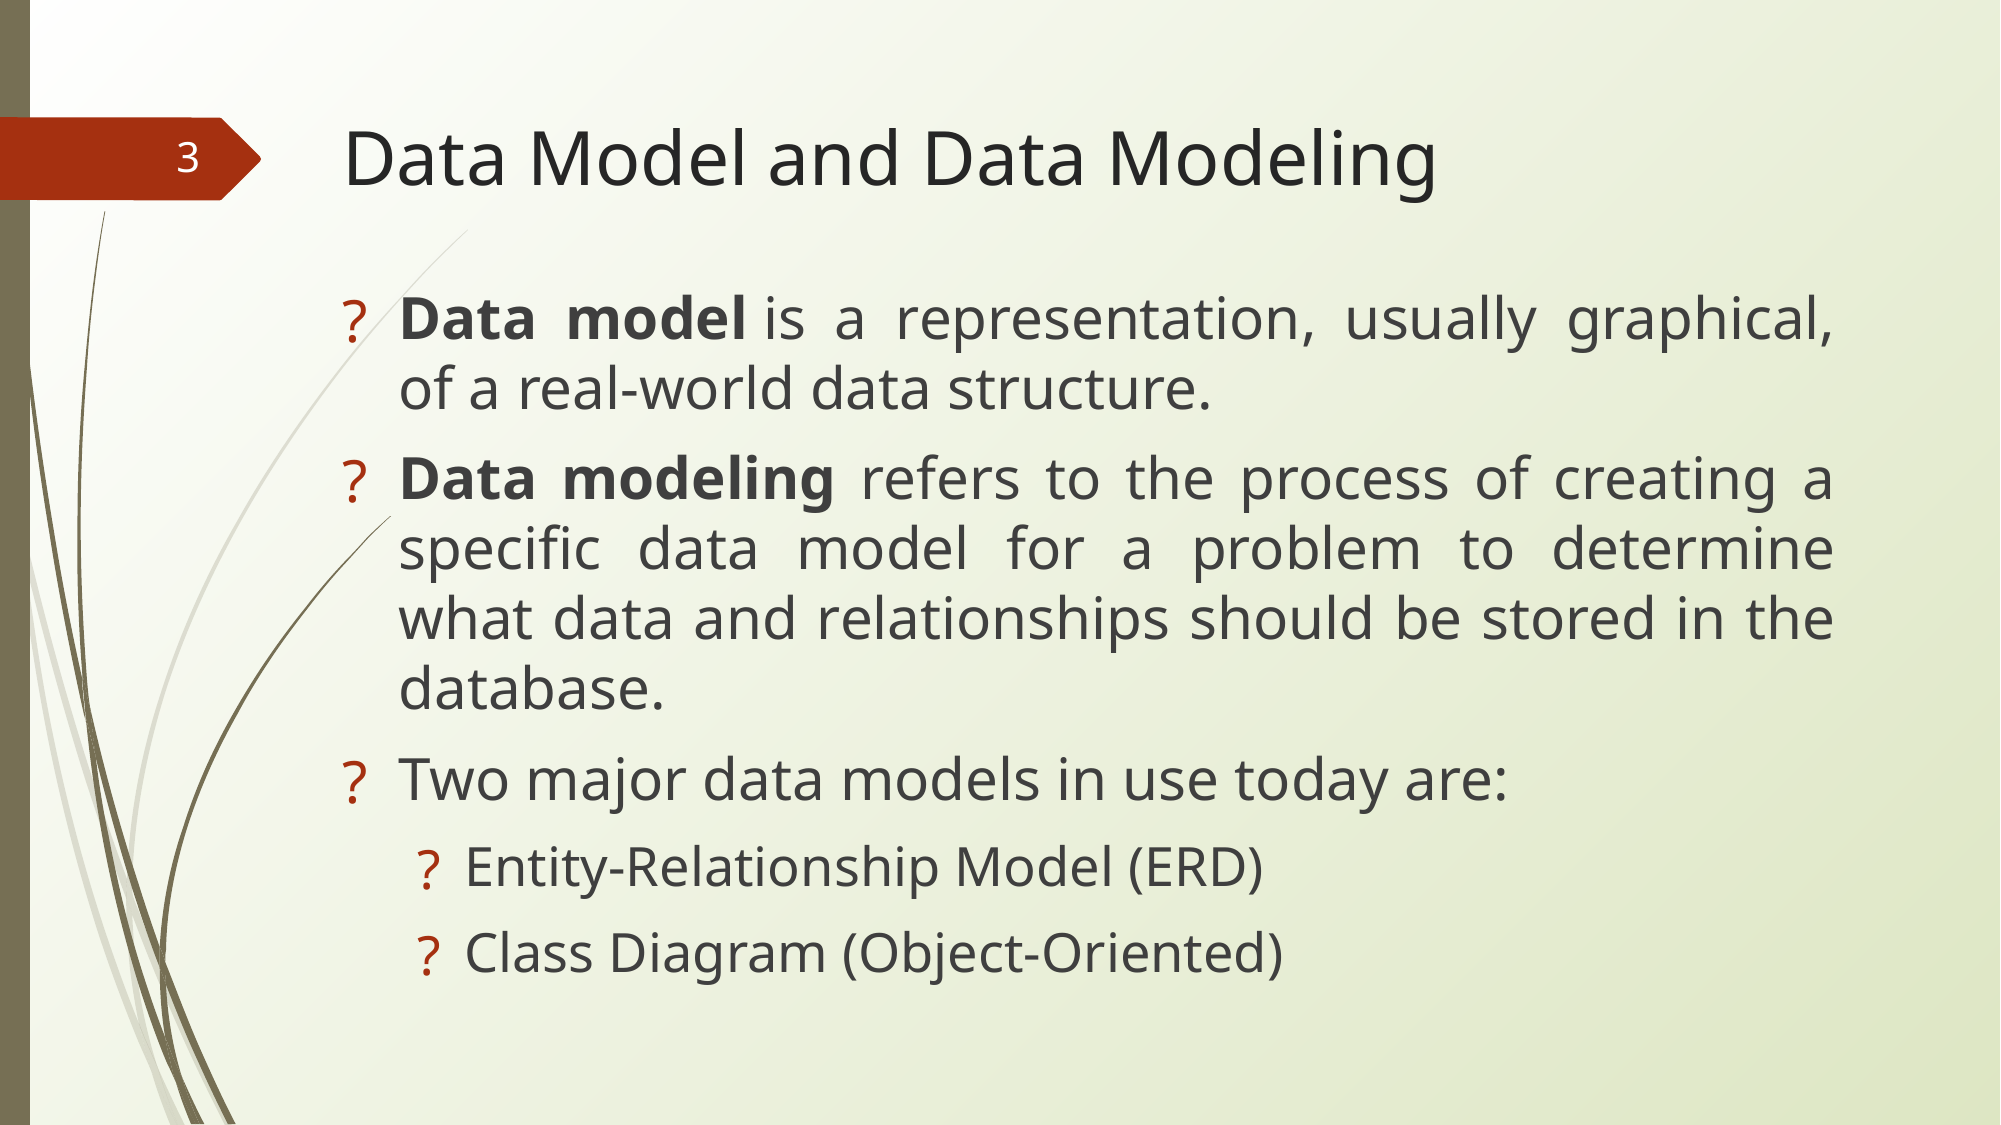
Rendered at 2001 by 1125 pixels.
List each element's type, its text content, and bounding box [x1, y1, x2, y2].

list Data model is a representation, usually graphical, of a real-world data structure. Data modeling refers to the process of creating a specific data model for a problem to determine what data and relationships should be stored in the database. Two major data models in use today are: Entity-Relationship Model (ERD) Class Diagram (Object-Oriented) [327, 273, 1851, 1059]
title Data Model and Data Modeling [327, 102, 1874, 220]
slide_number ‹#› [87, 129, 216, 190]
